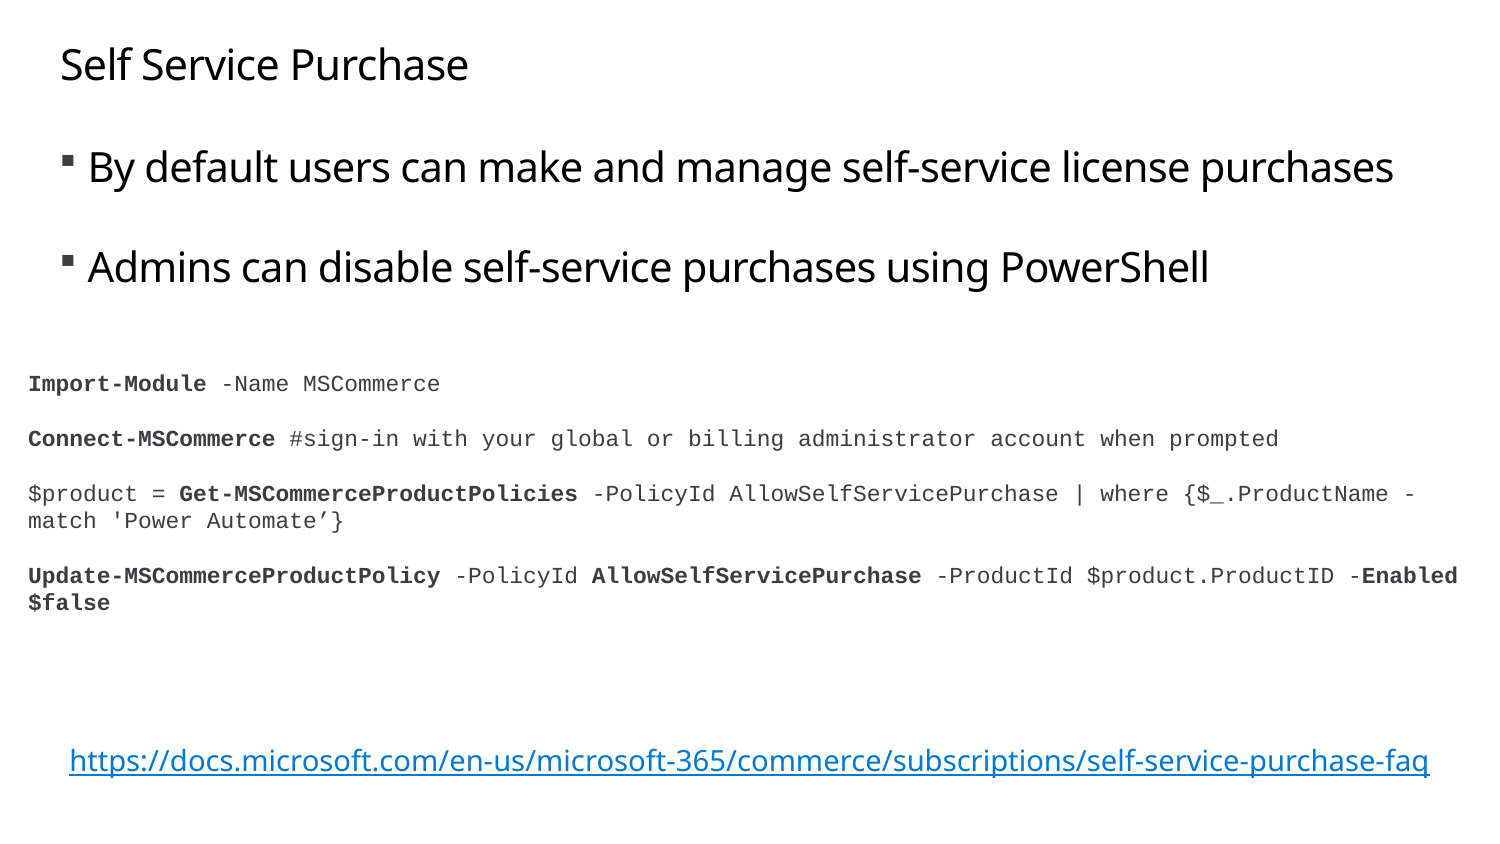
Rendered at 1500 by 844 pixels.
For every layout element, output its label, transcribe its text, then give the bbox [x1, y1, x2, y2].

title Self Service Purchase [60, 28, 1450, 101]
text_box Import-Module -Name MSCommerce Connect-MSCommerce #sign-in with your global or billing administrator account when prompted $product = Get-MSCommerceProductPolicies -PolicyId AllowSelfServicePurchase | where {$_.ProductName -match 'Power Automate’} Update-MSCommerceProductPolicy -PolicyId AllowSelfServicePurchase -ProductId $product.ProductID -Enabled $false [28, 368, 1482, 616]
list By default users can make and manage self-service license purchases Admins can disable self-service purchases using PowerShell [59, 125, 1435, 368]
text_box https://docs.microsoft.com/en-us/microsoft-365/commerce/subscriptions/self-service-purchase-faq [43, 742, 1457, 844]
